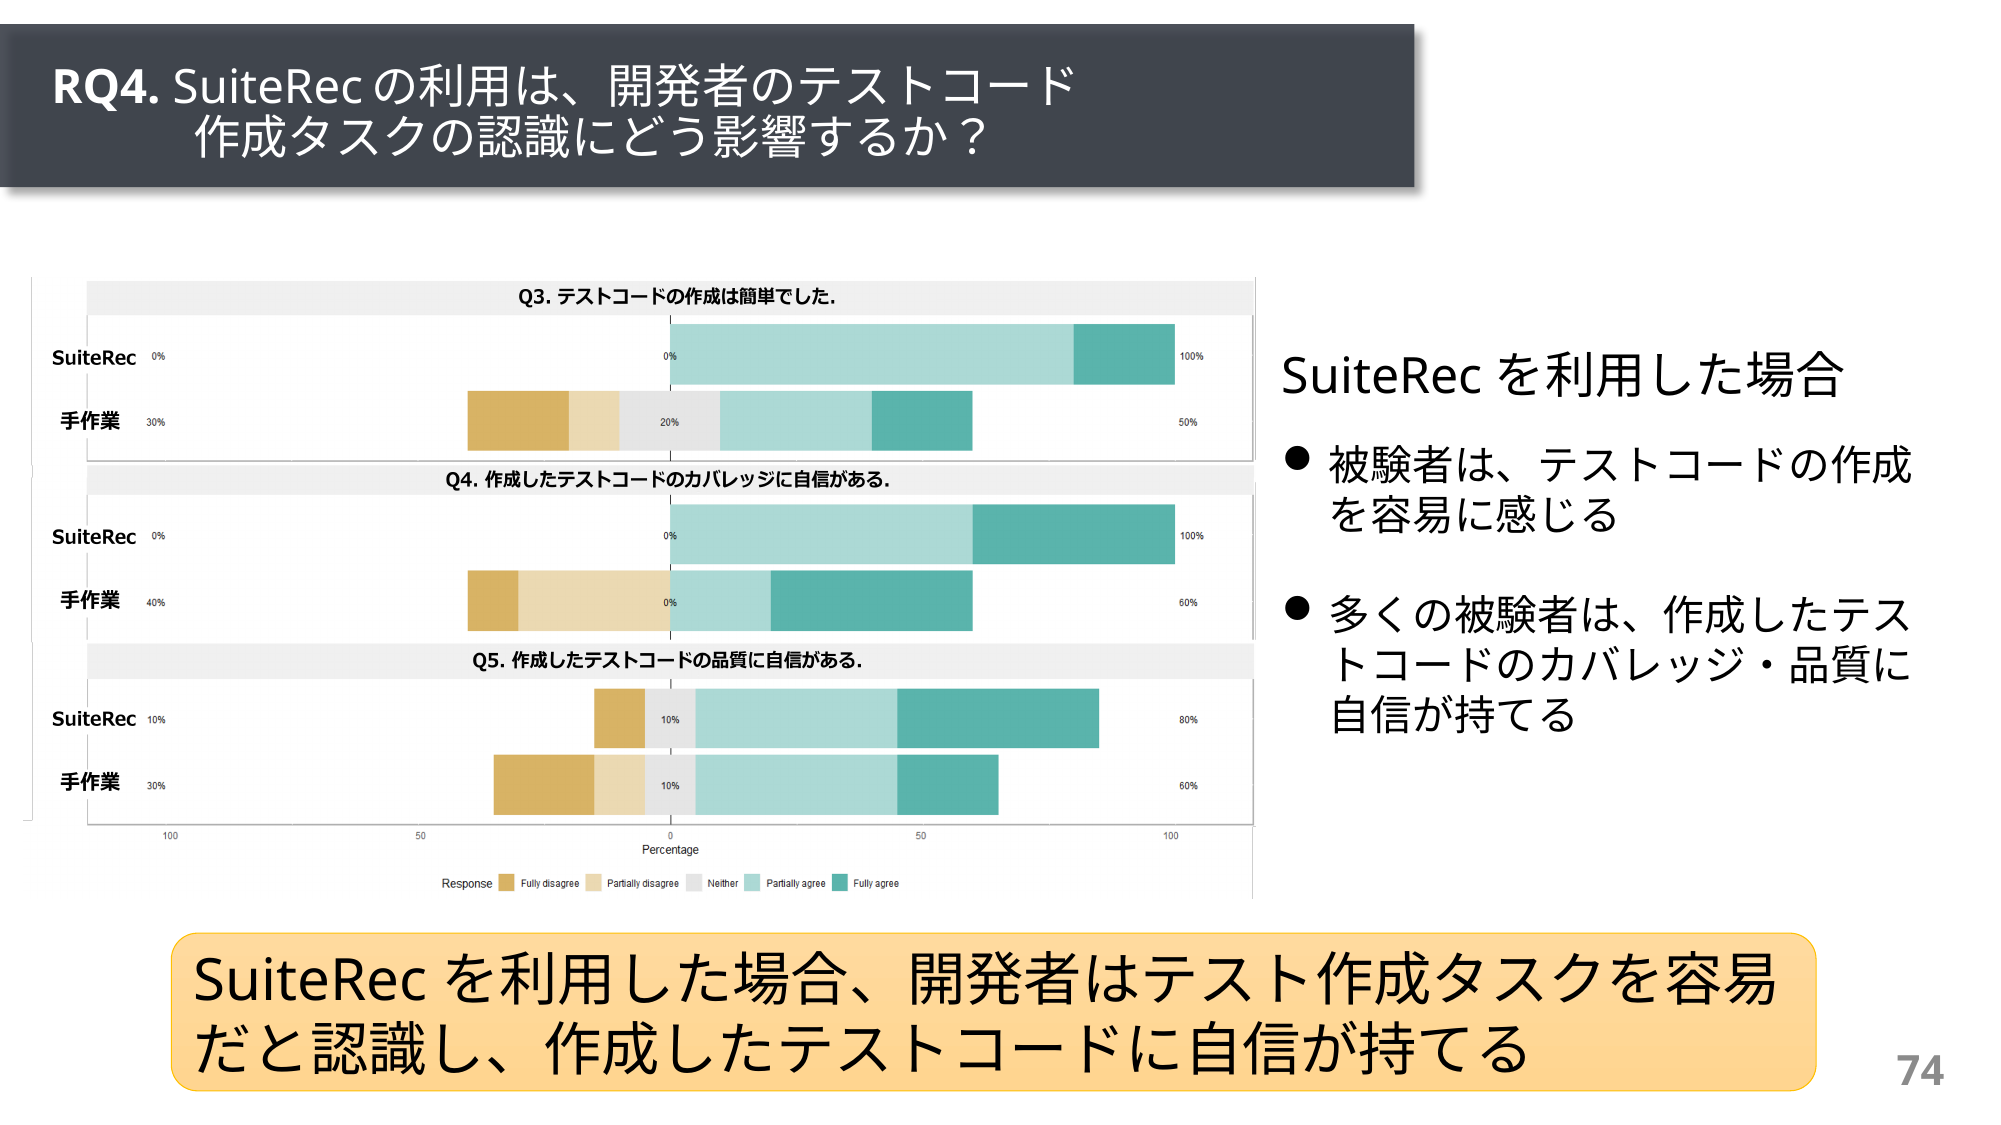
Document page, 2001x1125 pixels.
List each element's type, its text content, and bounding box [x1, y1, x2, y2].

title RQ4. SuiteRecの利用は、開発者のテストコード 作成タスクの認識にどう影響するか？ [36, 54, 1425, 174]
text_box SuiteRecを利用した場合 被験者は、テストコードの作成を容易に感じる 多くの被験者は、作成したテストコードのカバレッジ・品質に自信が持てる [1267, 336, 1936, 746]
picture [23, 277, 1256, 900]
text_box SuiteRecを利用した場合、開発者はテスト作成タスクを容易だと認識し、作成したテストコードに自信が持てる [170, 932, 1817, 1092]
